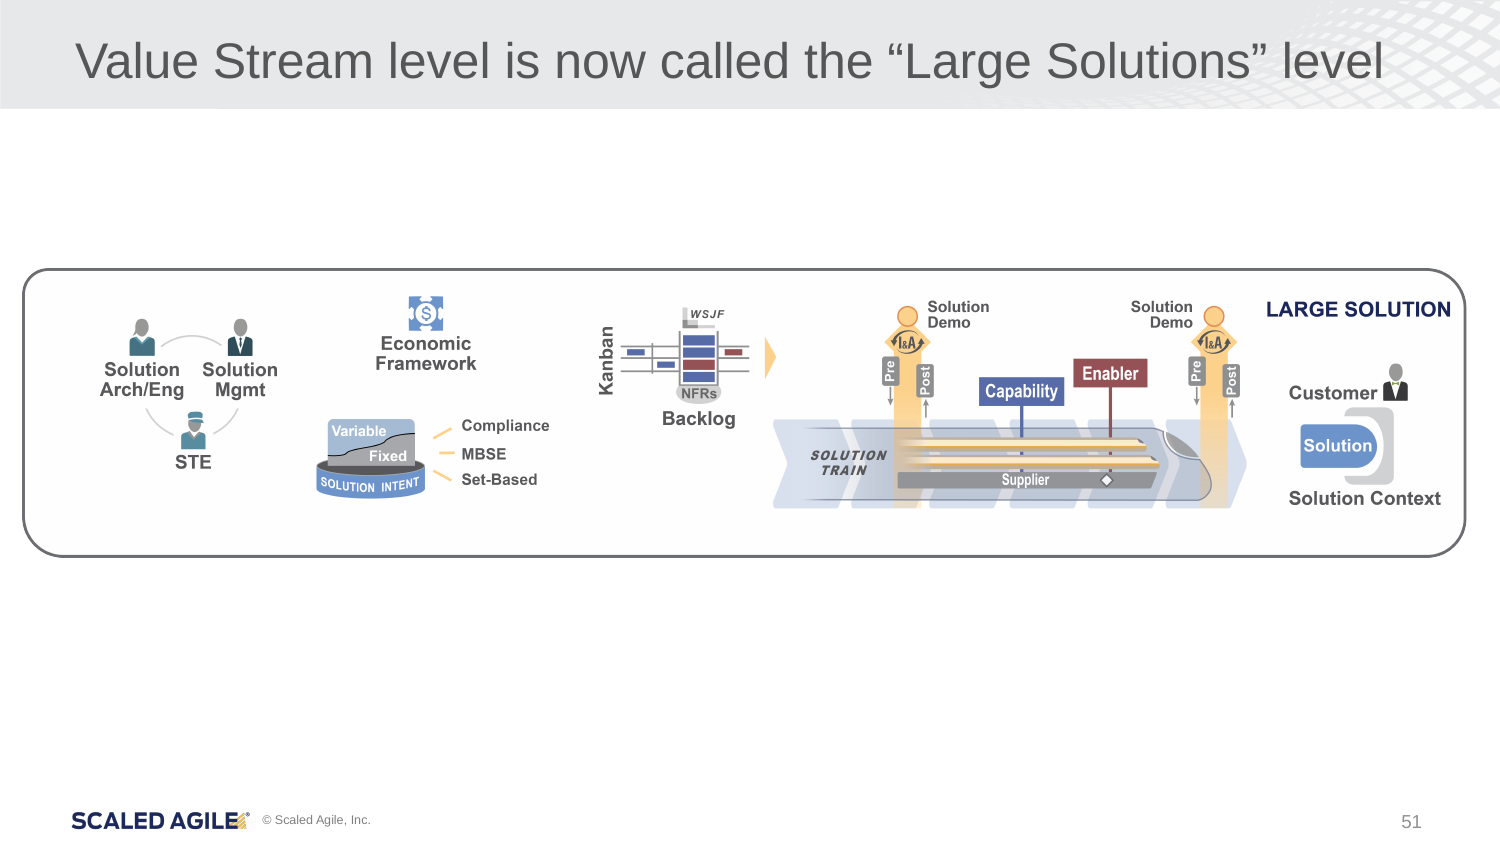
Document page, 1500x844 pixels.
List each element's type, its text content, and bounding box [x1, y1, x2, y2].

title Value Stream level is now called the “Large Solutions” level [74, 27, 1442, 78]
picture [15, 267, 1467, 562]
picture [0, 0, 1500, 109]
picture [69, 809, 254, 831]
